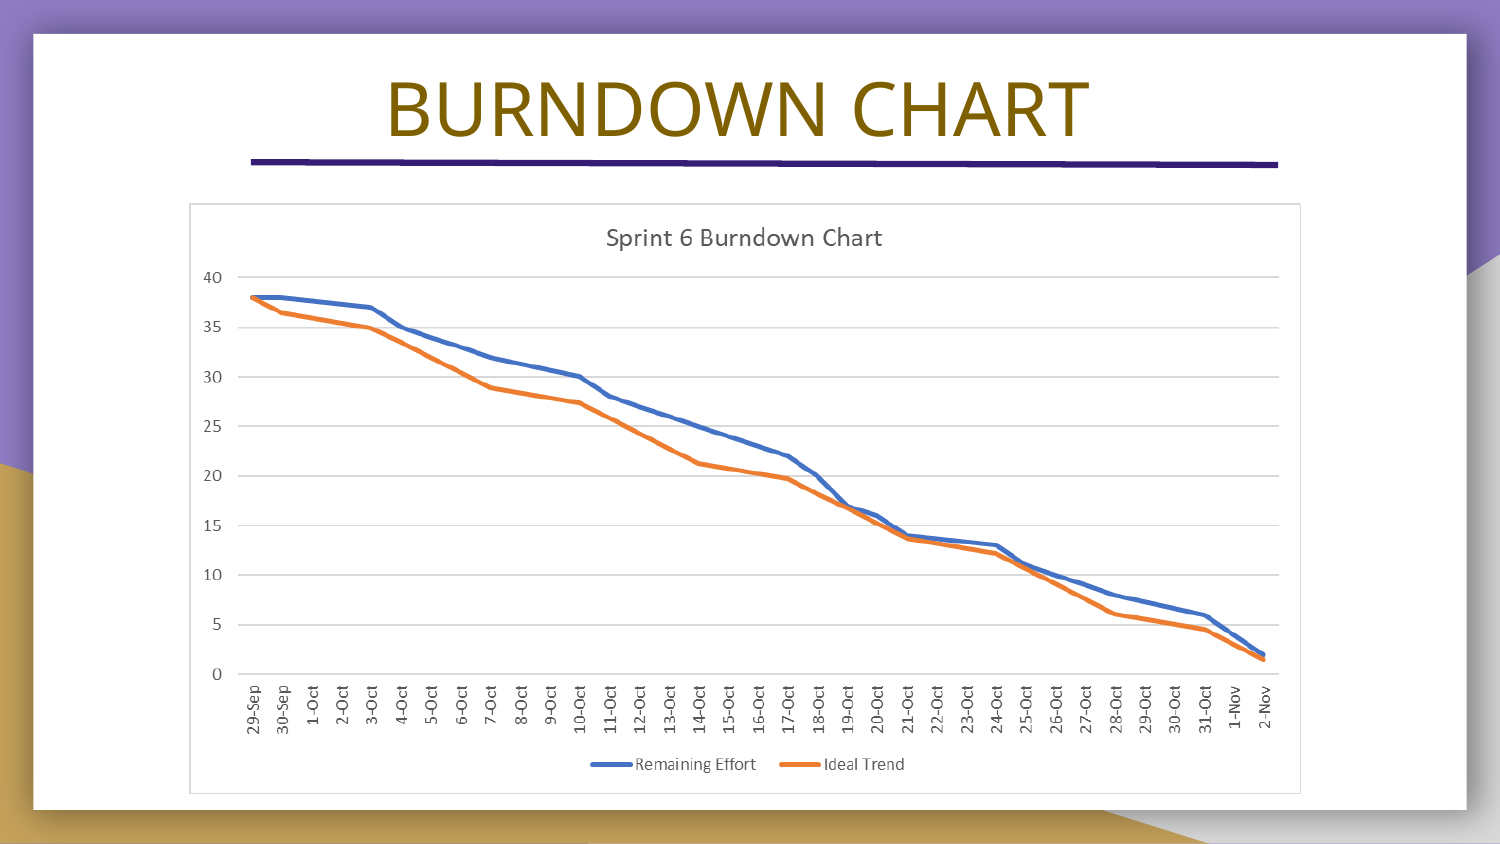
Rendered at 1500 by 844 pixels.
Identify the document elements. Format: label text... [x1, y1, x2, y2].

title BURNDOWN CHART [121, 46, 1354, 204]
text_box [250, 161, 1279, 166]
picture [189, 203, 1301, 794]
